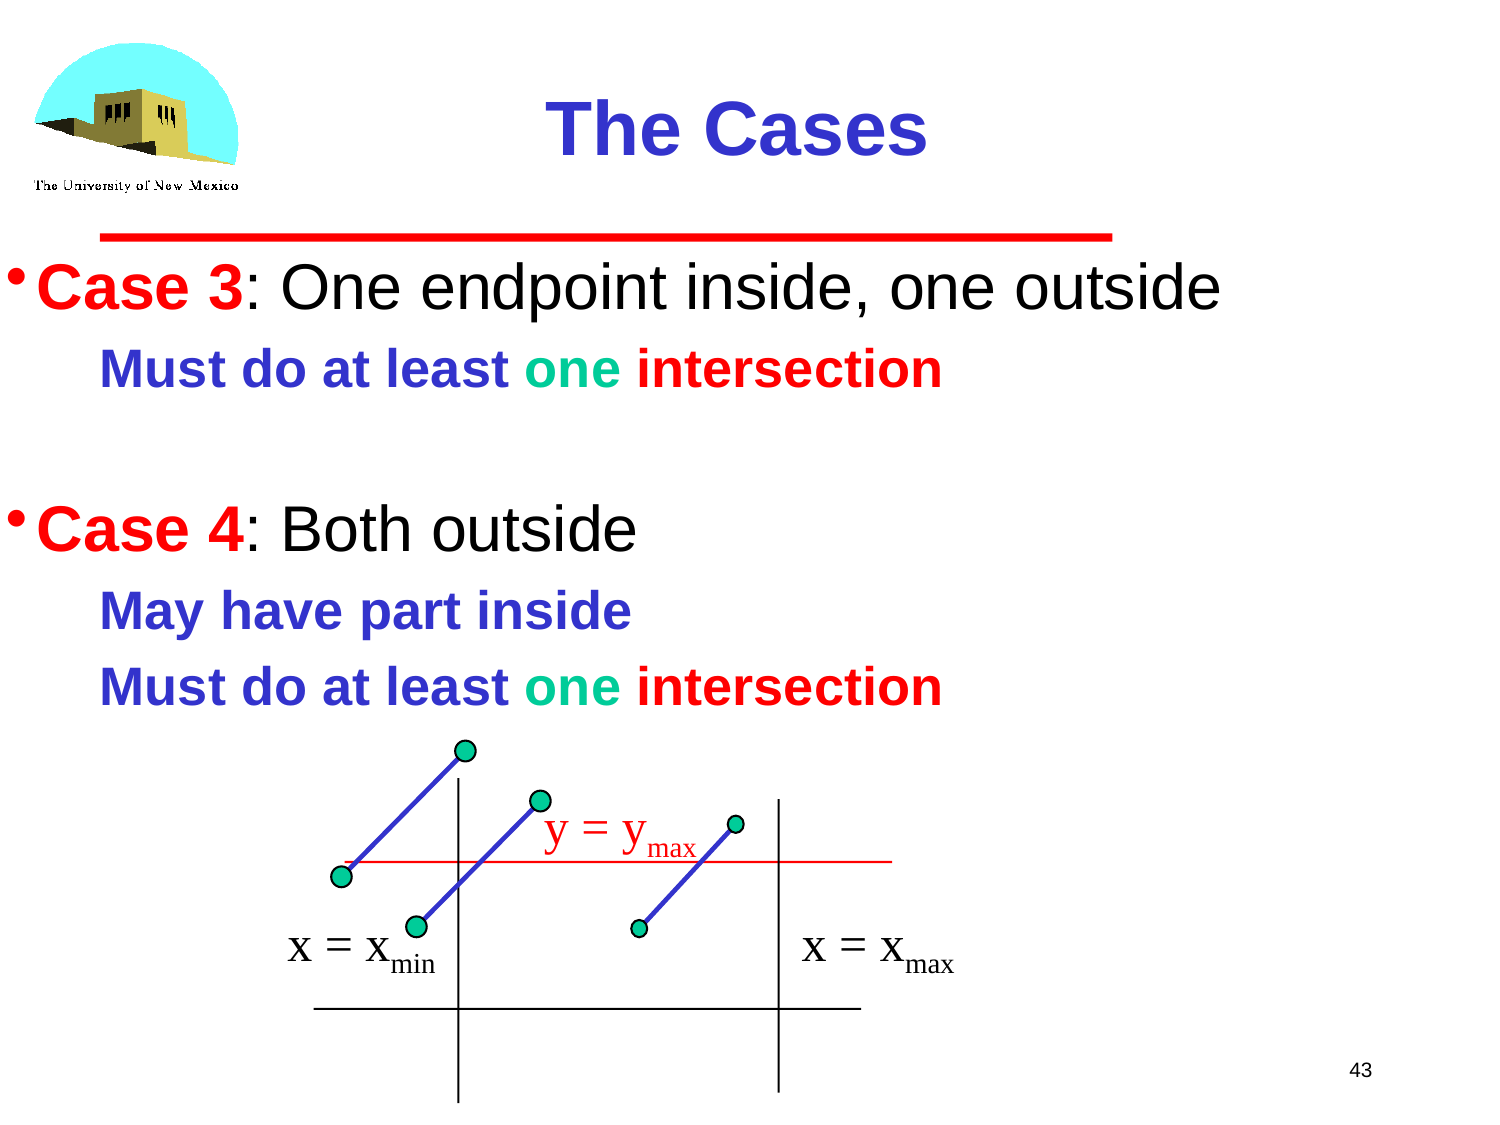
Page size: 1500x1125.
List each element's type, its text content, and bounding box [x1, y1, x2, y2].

title The Cases [225, 37, 1250, 213]
text_box 43 [1324, 1037, 1388, 1100]
list Case 3: One endpoint inside, one outside Must do at least one intersection Case 4: Both outside May have part inside Must do at least one intersection [0, 237, 1491, 1013]
text_box x = xmin [272, 903, 451, 987]
text_box x = xmax [786, 903, 970, 987]
text_box y = ymax [528, 787, 712, 871]
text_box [405, 790, 551, 938]
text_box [330, 740, 476, 888]
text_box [630, 815, 744, 938]
